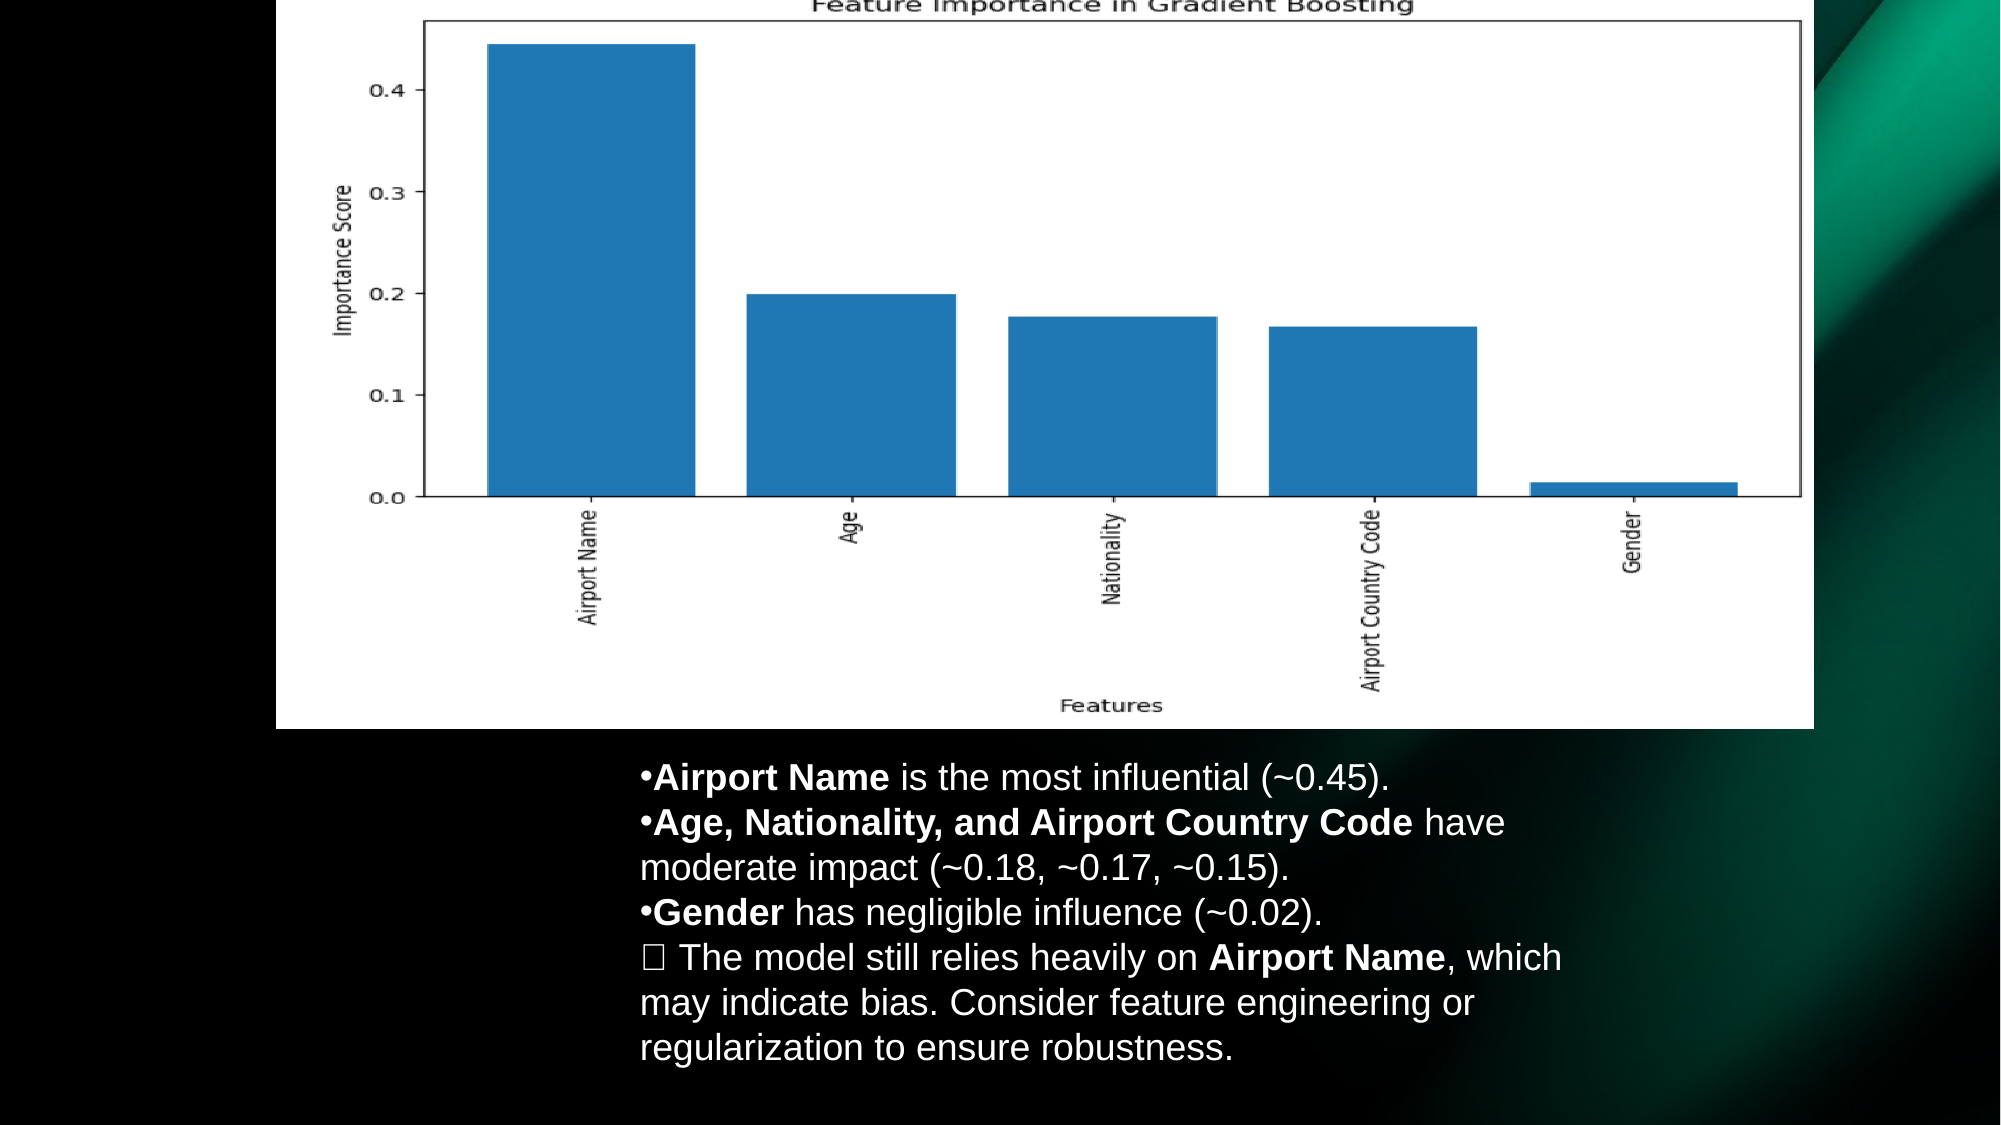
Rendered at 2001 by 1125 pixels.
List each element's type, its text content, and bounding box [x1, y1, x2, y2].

text_box Airport Name is the most influential (~0.45). Age, Nationality, and Airport Country Code have moderate impact (~0.18, ~0.17, ~0.15). Gender has negligible influence (~0.02). 🔹 The model still relies heavily on Airport Name, which may indicate bias. Consider feature engineering or regularization to ensure robustness. [624, 745, 1625, 1076]
picture [0, 0, 2001, 1125]
